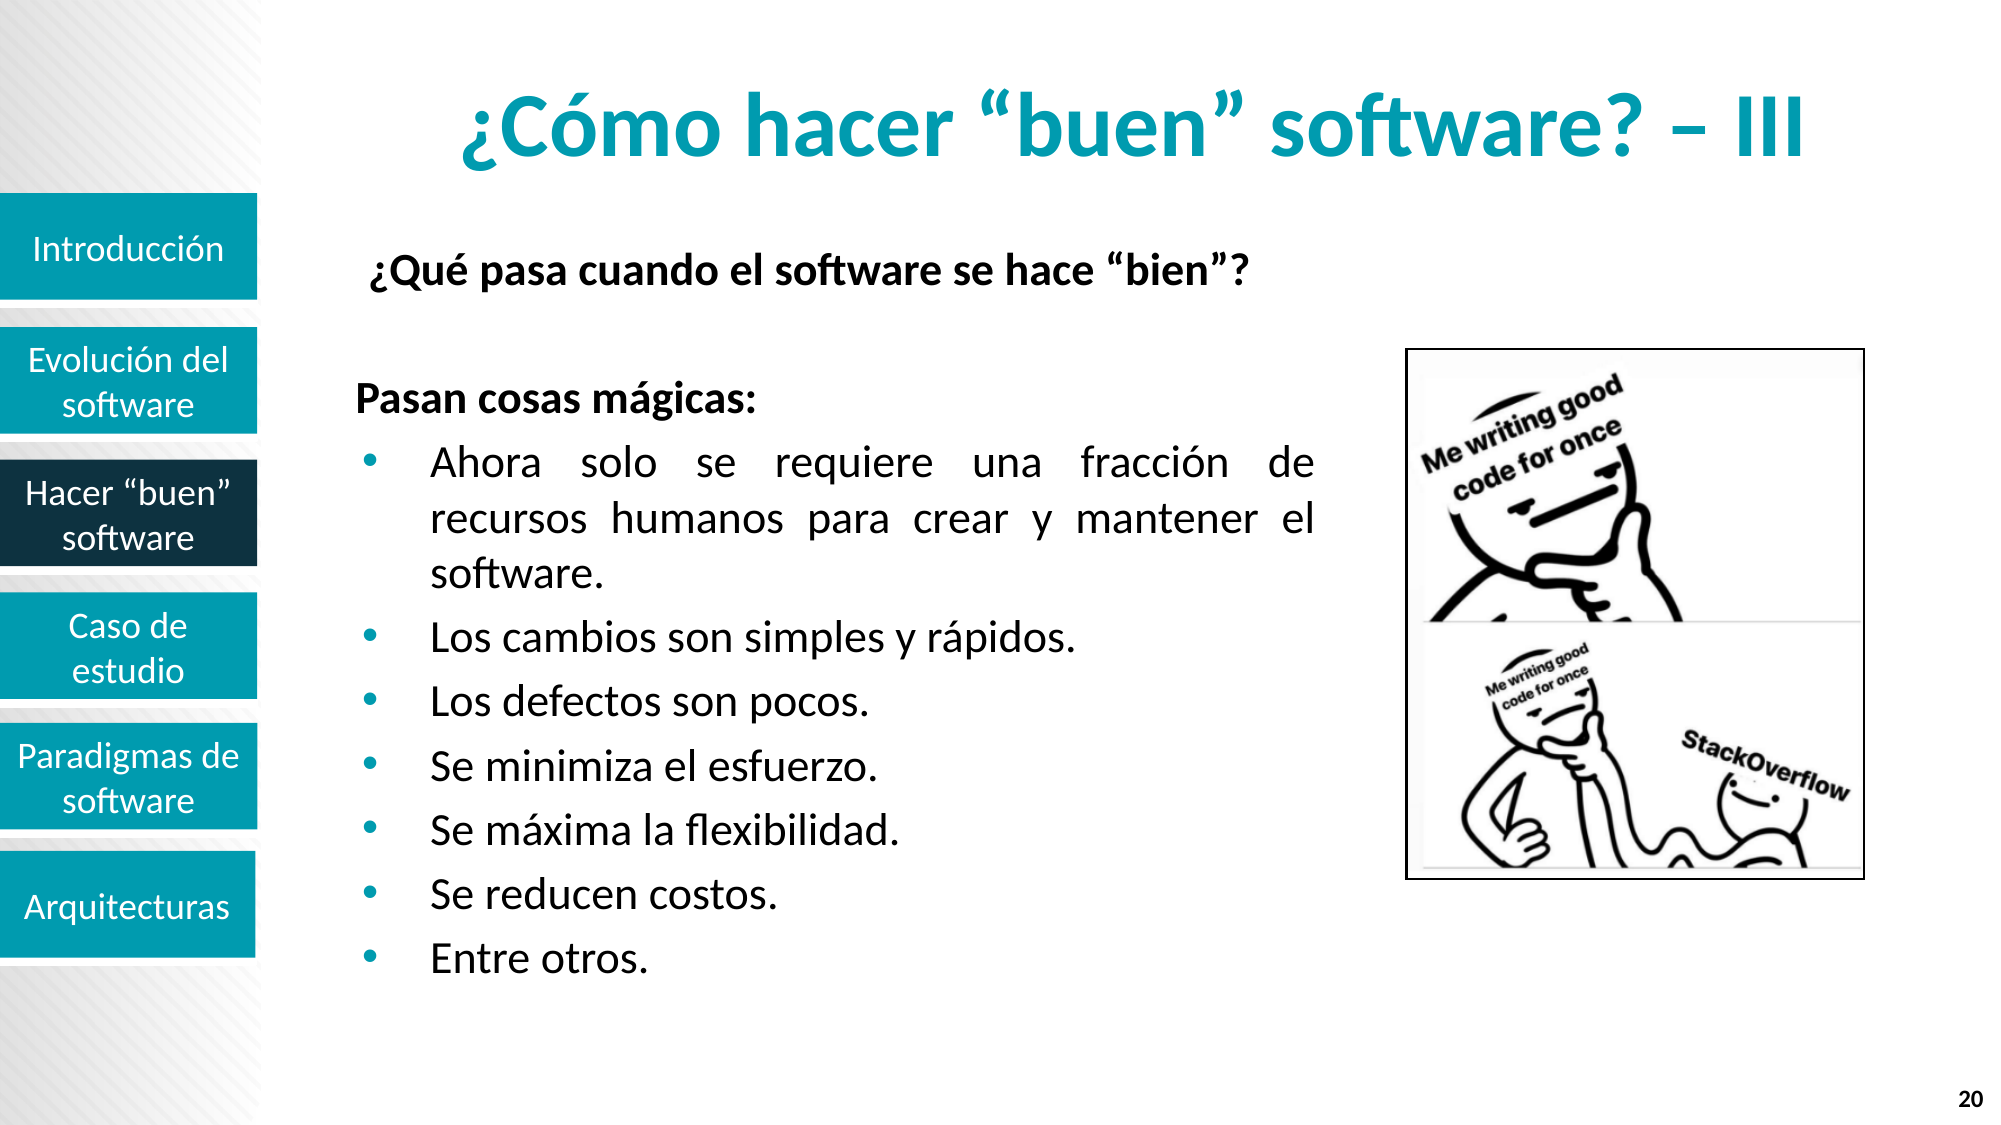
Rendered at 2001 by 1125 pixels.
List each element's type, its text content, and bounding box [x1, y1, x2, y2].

title ¿Cómo hacer “buen” software? – III [340, 36, 1927, 204]
slide_number 20 [1921, 1072, 2000, 1124]
picture [1407, 350, 1863, 878]
list ¿Qué pasa cuando el software se hace “bien”? Pasan cosas mágicas: Ahora solo se requiere una fracción de recursos humanos para crear y mantener el software. Los cambios son simples y rápidos. Los defectos son pocos. Se minimiza el esfuerzo. Se máxima la flexibilidad. Se reducen costos. Entre otros. [340, 231, 1331, 997]
